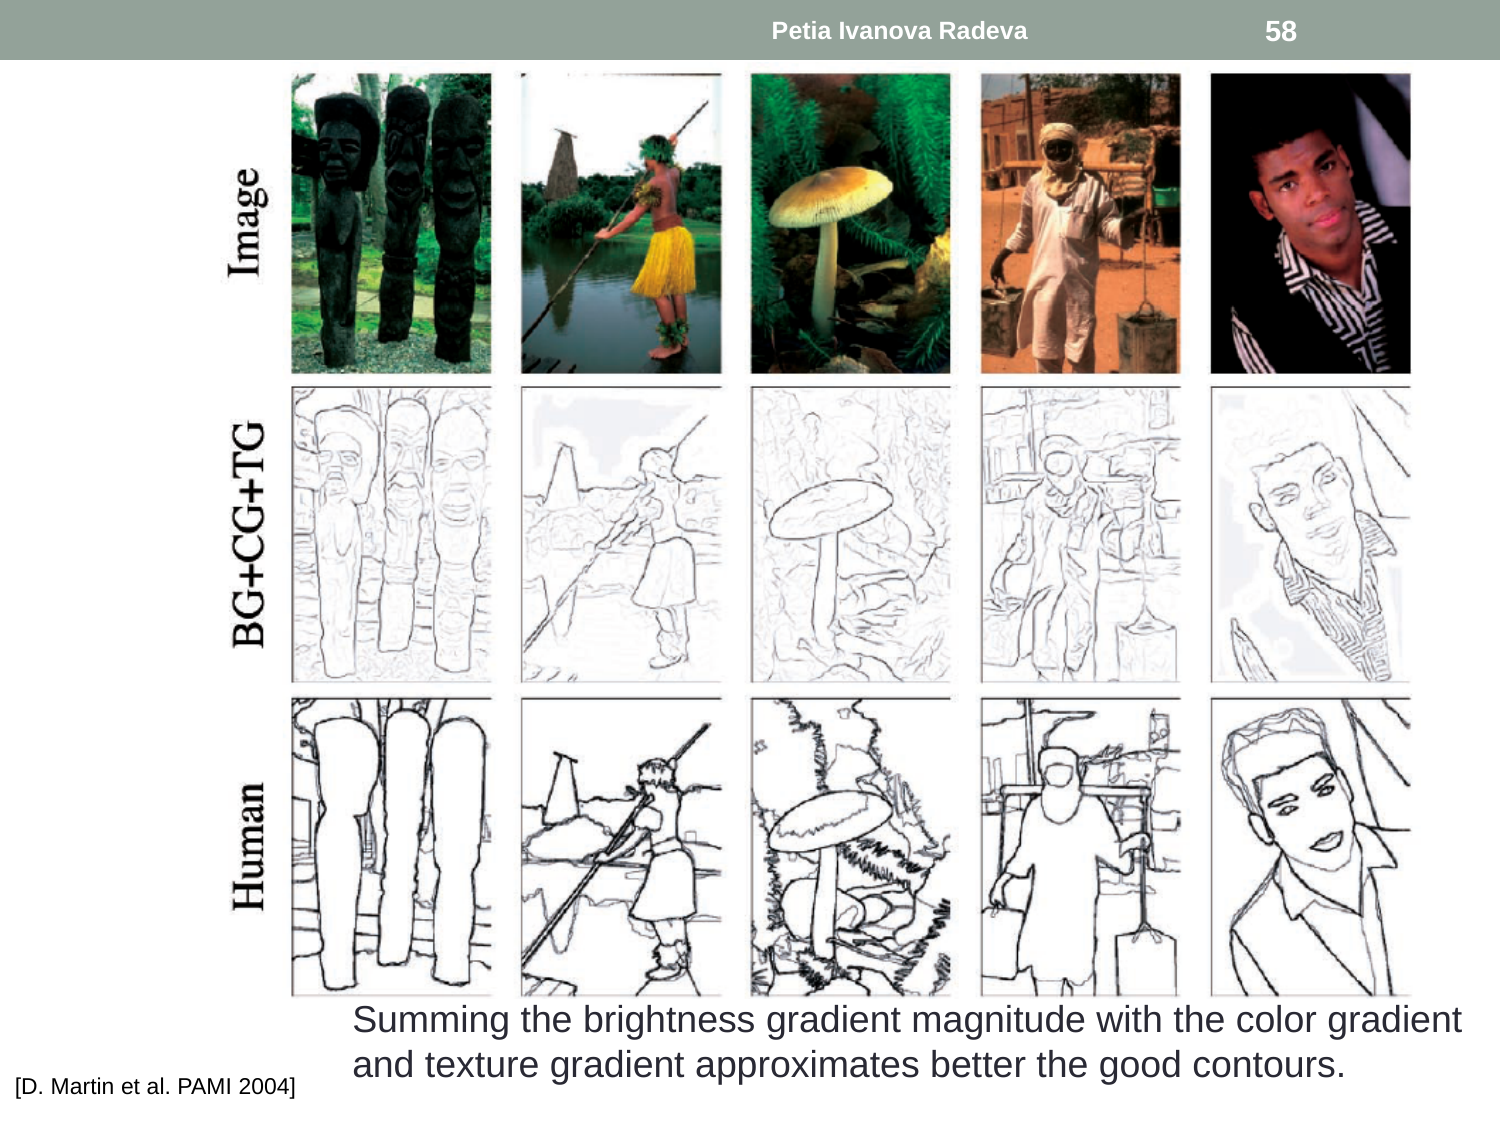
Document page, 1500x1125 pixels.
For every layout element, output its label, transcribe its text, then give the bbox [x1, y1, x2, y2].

text_box [D. Martin et al. PAMI 2004] [0, 1064, 650, 1107]
footer Petia Ivanova Radeva [562, 3, 1238, 57]
slide_number 58 [1250, 3, 1425, 57]
text_box Summing the brightness gradient magnitude with the color gradient and texture gradient approximates better the good contours. [337, 987, 1500, 1093]
picture [212, 62, 1426, 999]
